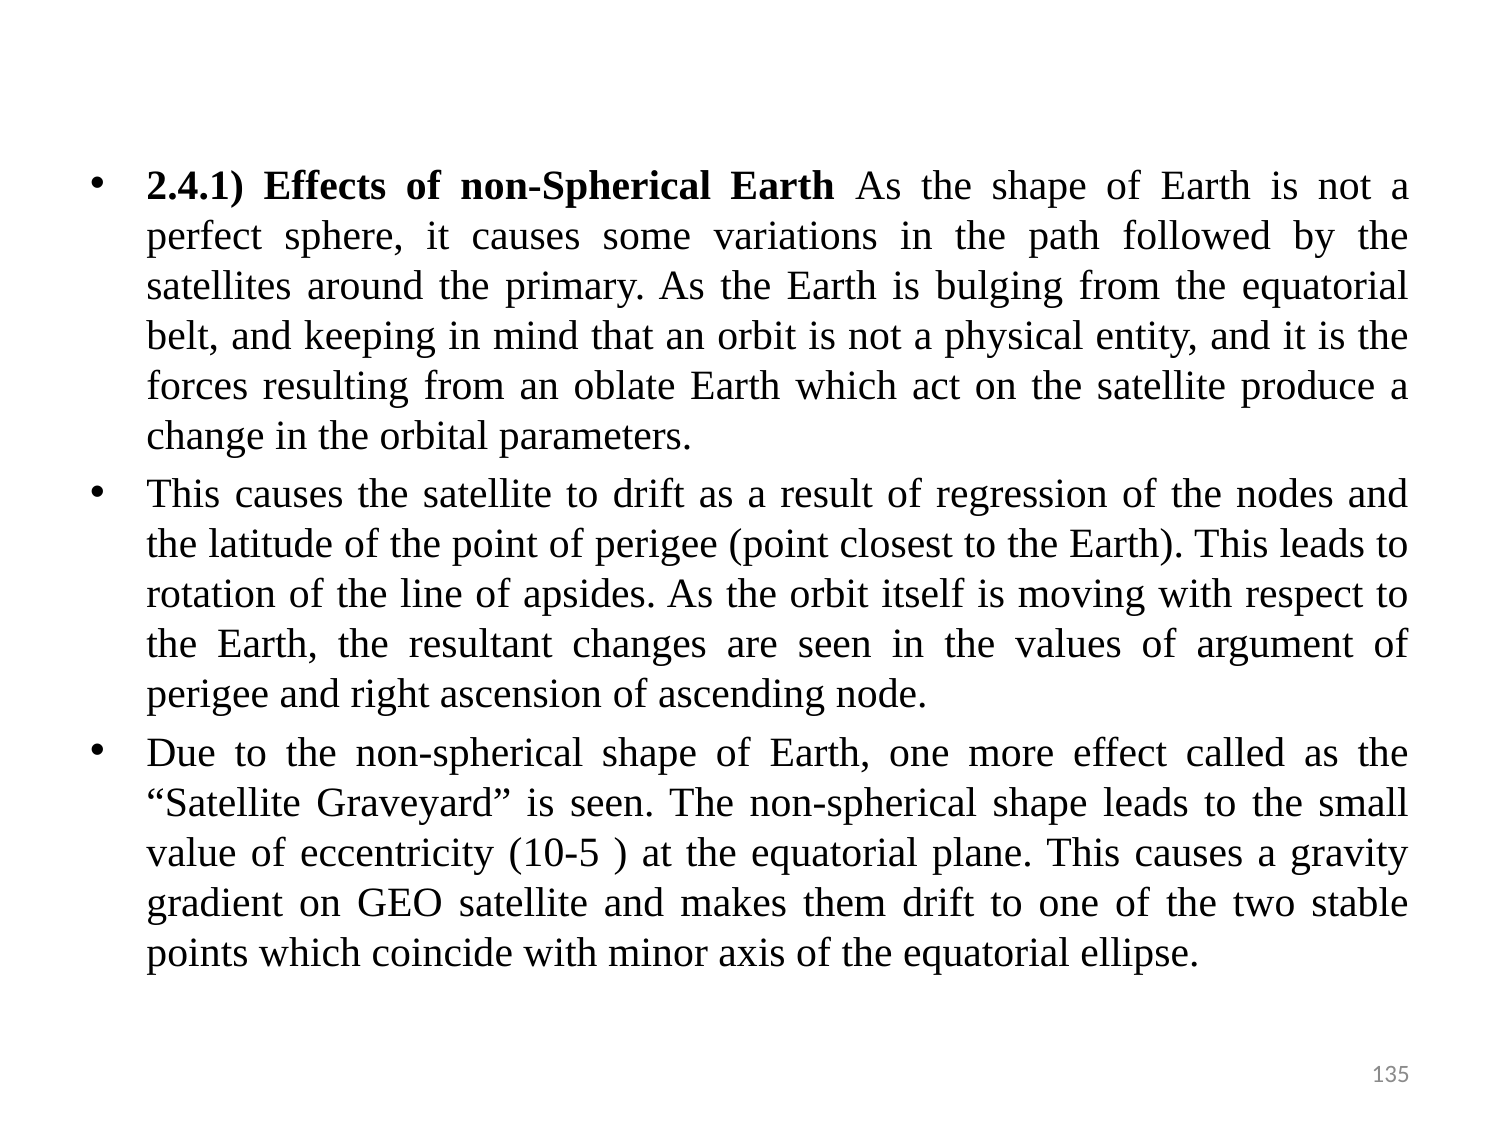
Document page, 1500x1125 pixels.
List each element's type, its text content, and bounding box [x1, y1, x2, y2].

slide_number 135 [1074, 1042, 1425, 1103]
list 2.4.1) Effects of non-Spherical Earth As the shape of Earth is not a perfect sphere, it causes some variations in the path followed by the satellites around the primary. As the Earth is bulging from the equatorial belt, and keeping in mind that an orbit is not a physical entity, and it is the forces resulting from an oblate Earth which act on the satellite produce a change in the orbital parameters. This causes the satellite to drift as a result of regression of the nodes and the latitude of the point of perigee (point closest to the Earth). This leads to rotation of the line of apsides. As the orbit itself is moving with respect to the Earth, the resultant changes are seen in the values of argument of perigee and right ascension of ascending node. Due to the non-spherical shape of Earth, one more effect called as the “Satellite Graveyard” is seen. The non-spherical shape leads to the small value of eccentricity (10-5 ) at the equatorial plane. This causes a gravity gradient on GEO satellite and makes them drift to one of the two stable points which coincide with minor axis of the equatorial ellipse. [75, 149, 1425, 1005]
